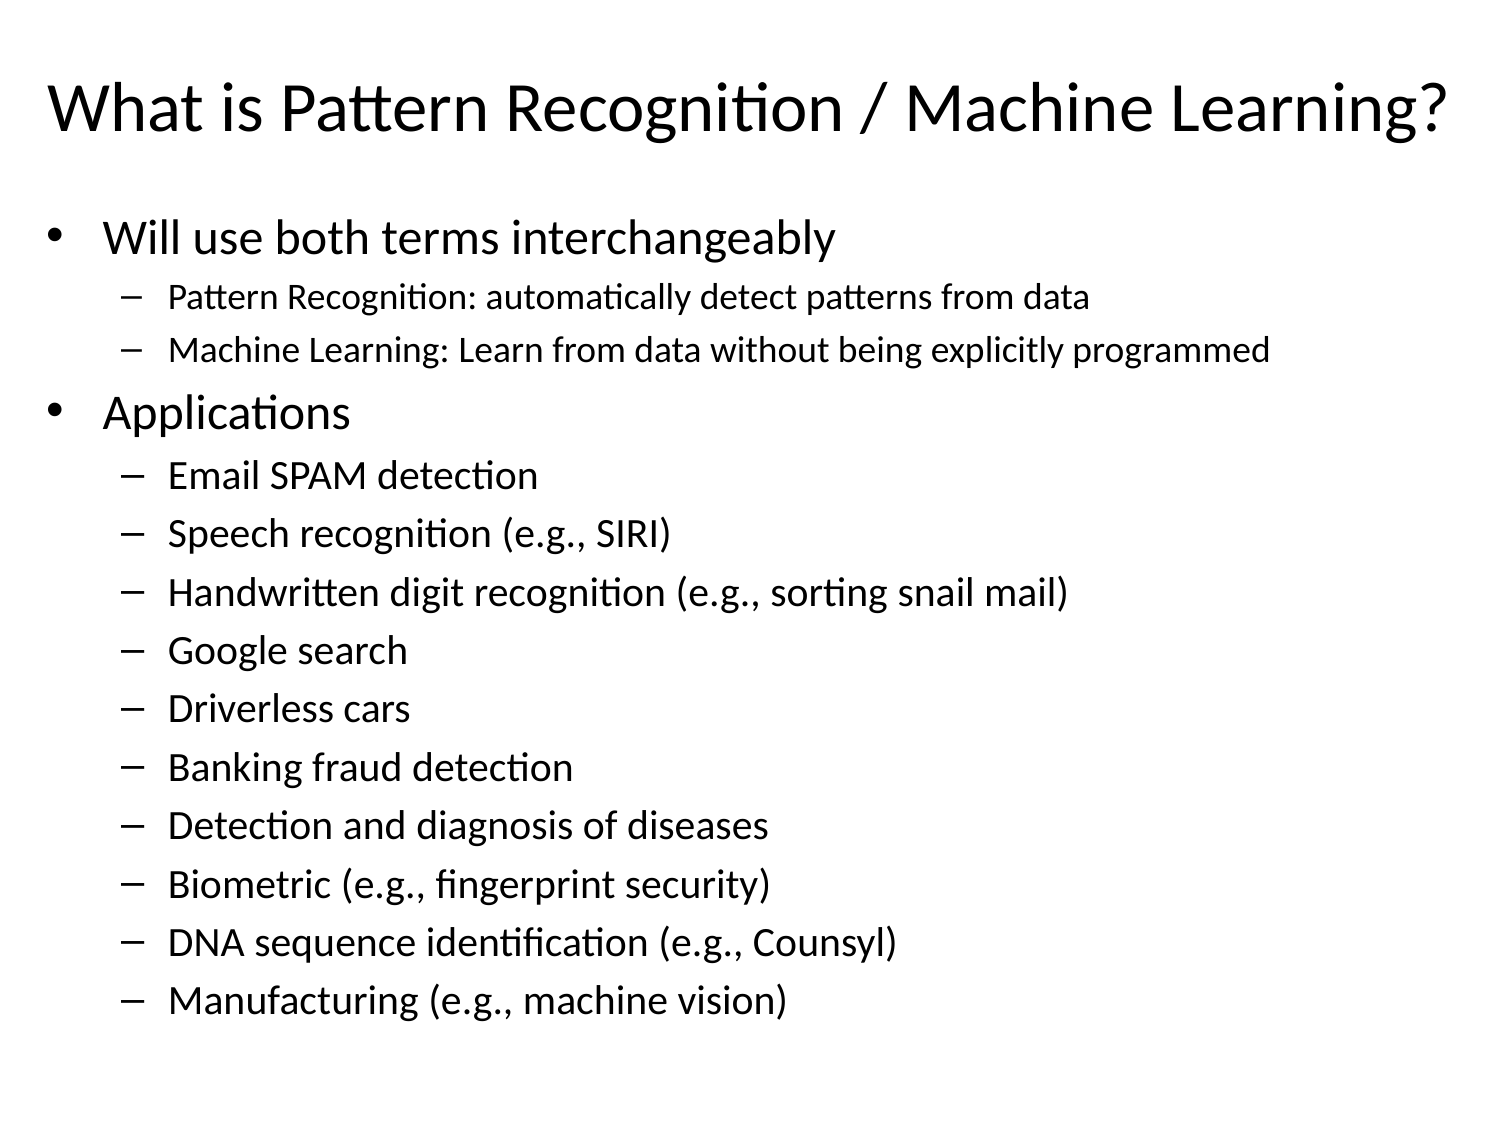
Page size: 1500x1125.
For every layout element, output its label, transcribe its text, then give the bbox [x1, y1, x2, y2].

list Will use both terms interchangeably Pattern Recognition: automatically detect patterns from data Machine Learning: Learn from data without being explicitly programmed Applications Email SPAM detection Speech recognition (e.g., SIRI) Handwritten digit recognition (e.g., sorting snail mail) Google search Driverless cars Banking fraud detection Detection and diagnosis of diseases Biometric (e.g., fingerprint security) DNA sequence identification (e.g., Counsyl) Manufacturing (e.g., machine vision) [31, 197, 1500, 1074]
title What is Pattern Recognition / Machine Learning? [0, 9, 1500, 198]
